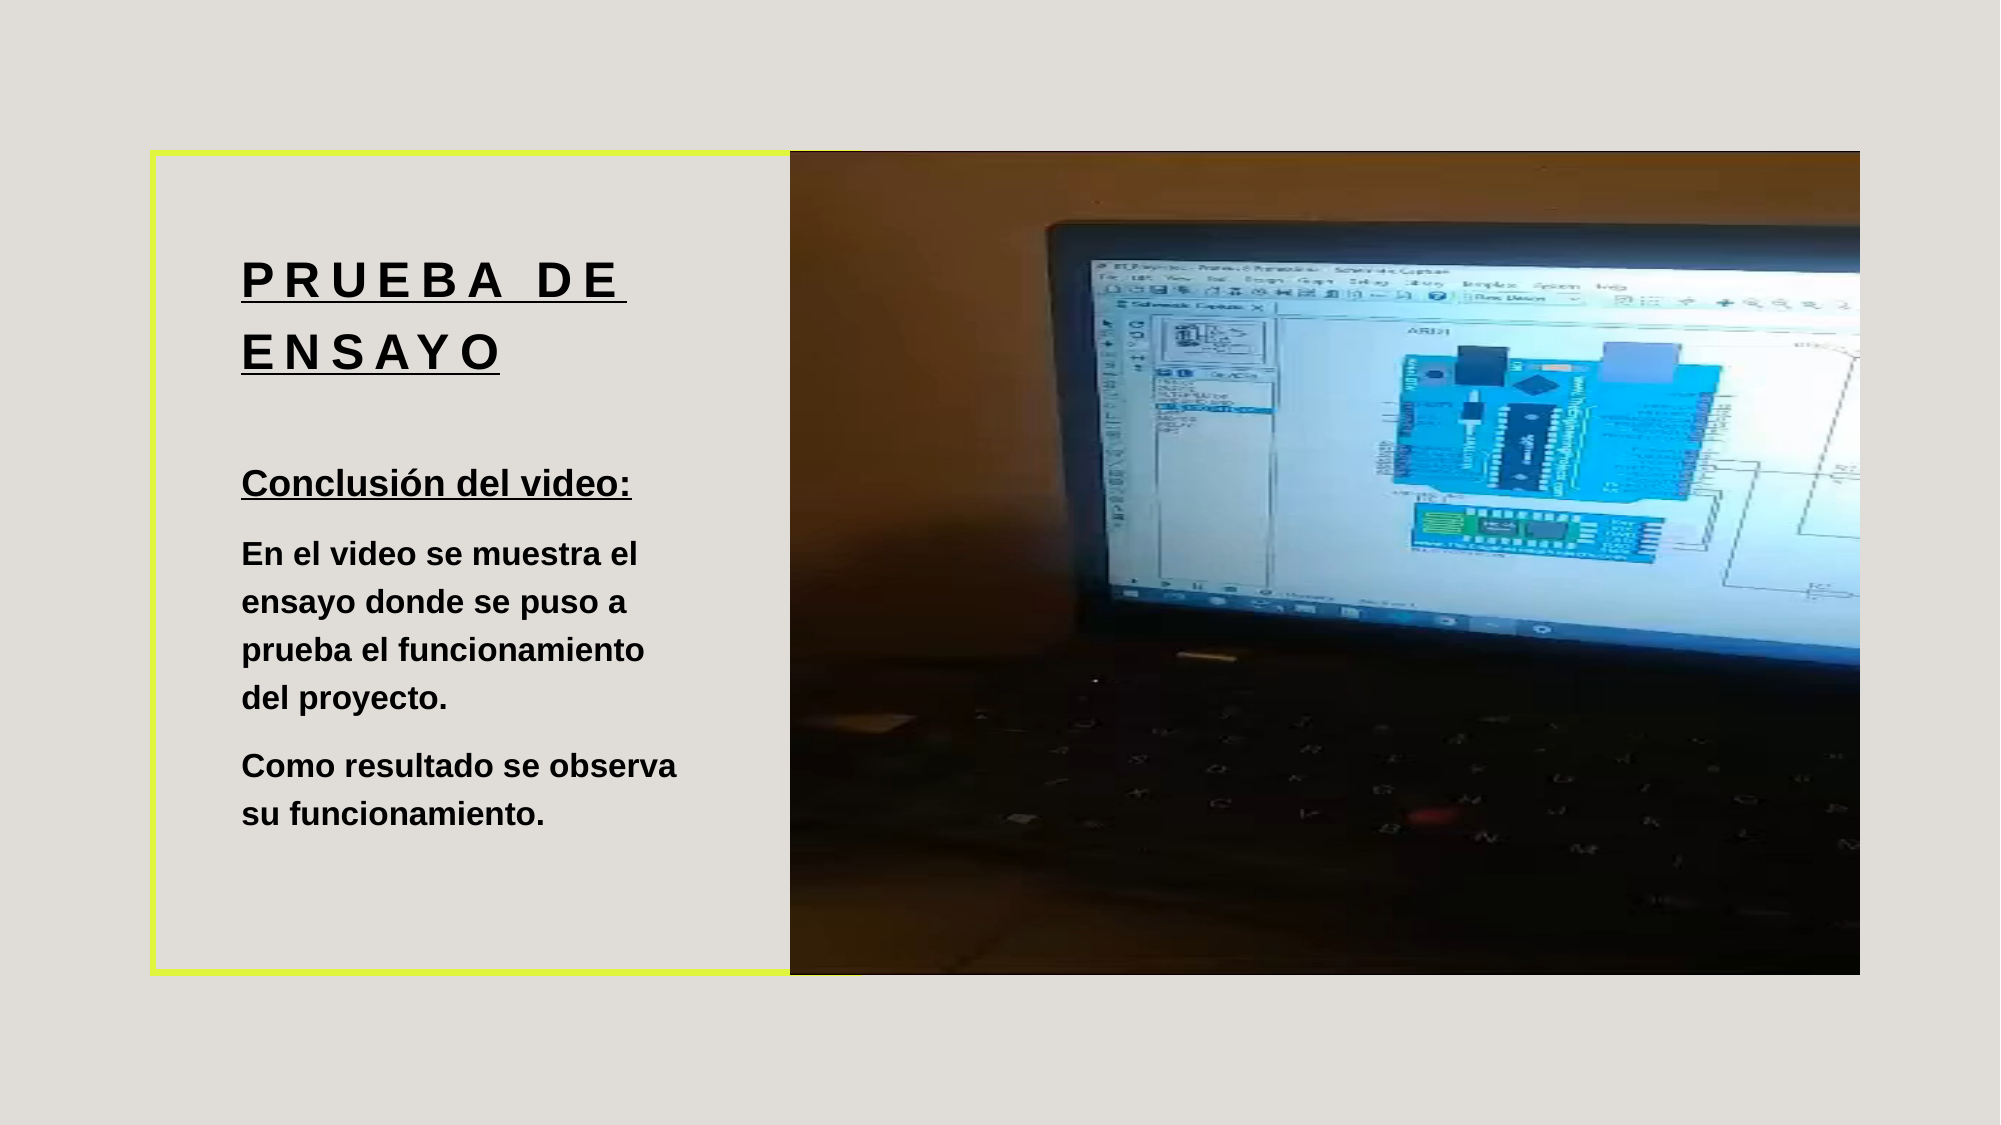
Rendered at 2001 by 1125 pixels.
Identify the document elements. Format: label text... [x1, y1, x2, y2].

title Prueba de ensayo [226, 228, 766, 397]
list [789, 151, 1860, 976]
list Conclusión del video: En el video se muestra el ensayo donde se puso a prueba el funcionamiento del proyecto. Como resultado se observa su funcionamiento. [226, 413, 700, 840]
